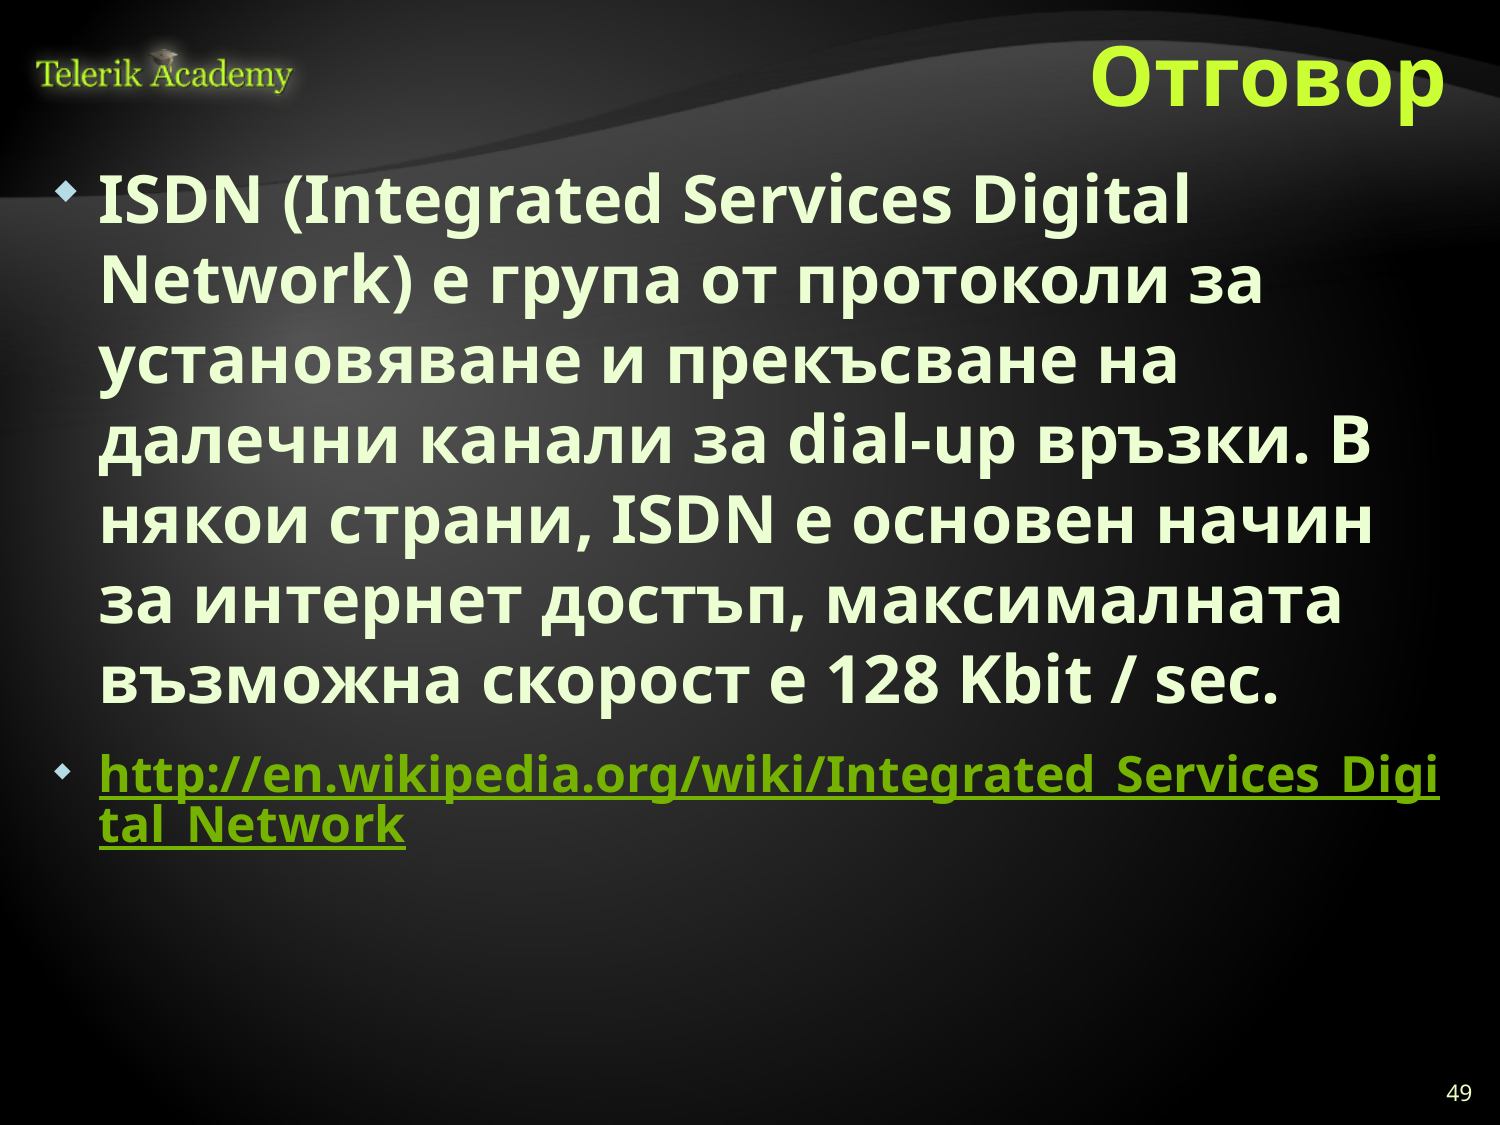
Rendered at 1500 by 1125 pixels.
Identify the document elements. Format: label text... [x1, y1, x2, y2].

picture [0, 0, 1500, 1125]
slide_number 49 [1412, 1074, 1488, 1113]
title Отговор [300, 12, 1463, 149]
list ISDN (Integrated Services Digital Network) е група от протоколи за установяване и прекъсване на далечни канали за dial-up връзки. В някои страни, ISDN е основен начин за интернет достъп, максималната възможна скорост е 128 Kbit / sec. http://en.wikipedia.org/wiki/Integrated_Services_Digital_Network [37, 149, 1463, 1100]
